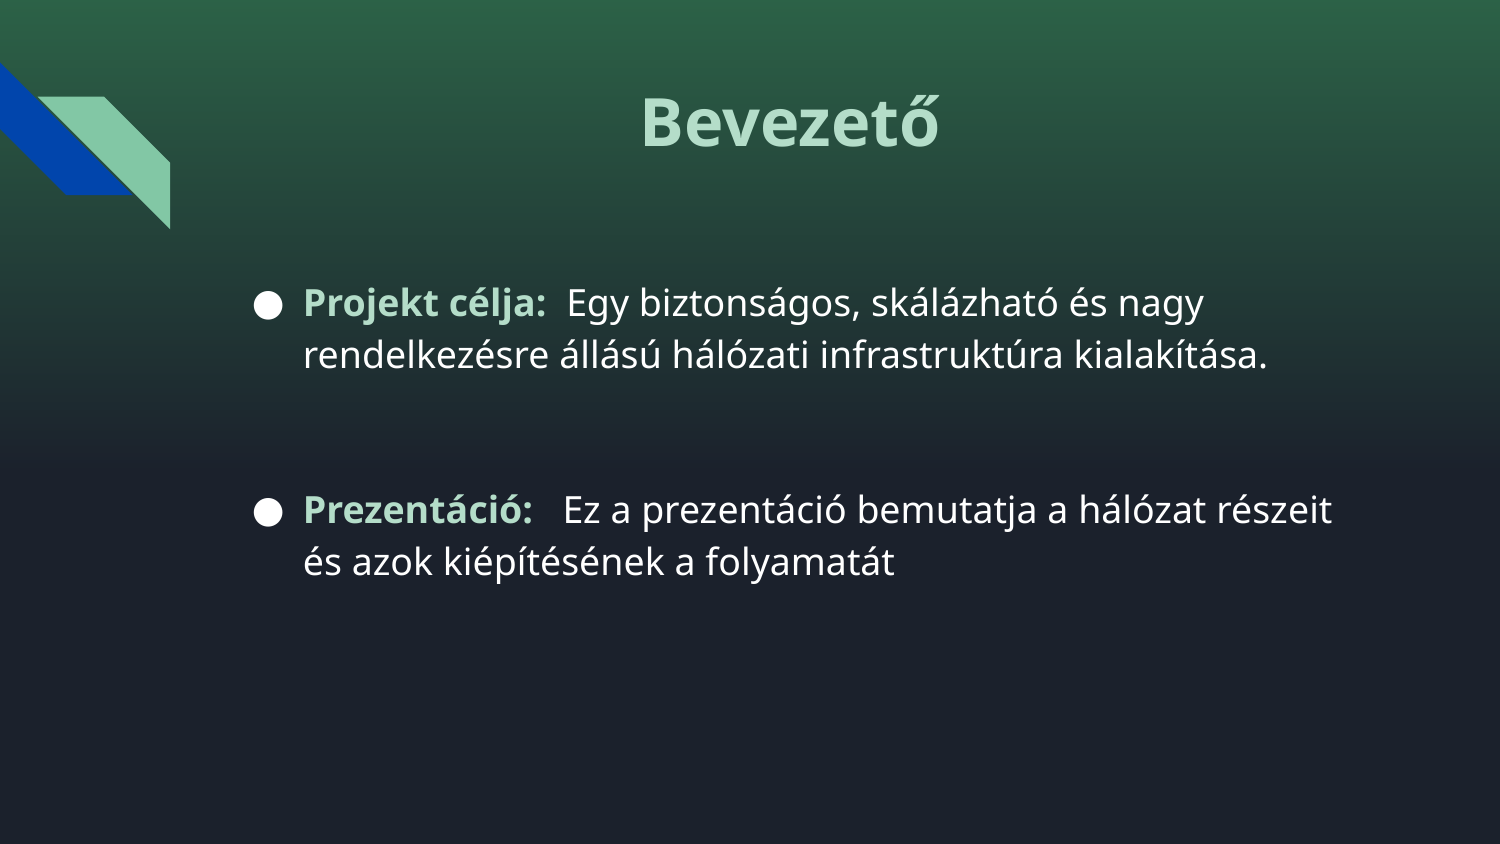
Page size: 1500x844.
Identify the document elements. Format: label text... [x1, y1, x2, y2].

title Bevezető [212, 64, 1368, 215]
list Projekt célja: Egy biztonságos, skálázható és nagy rendelkezésre állású hálózati infrastruktúra kialakítása. Prezentáció: Ez a prezentáció bemutatja a hálózat részeit és azok kiépítésének a folyamatát [212, 257, 1368, 663]
